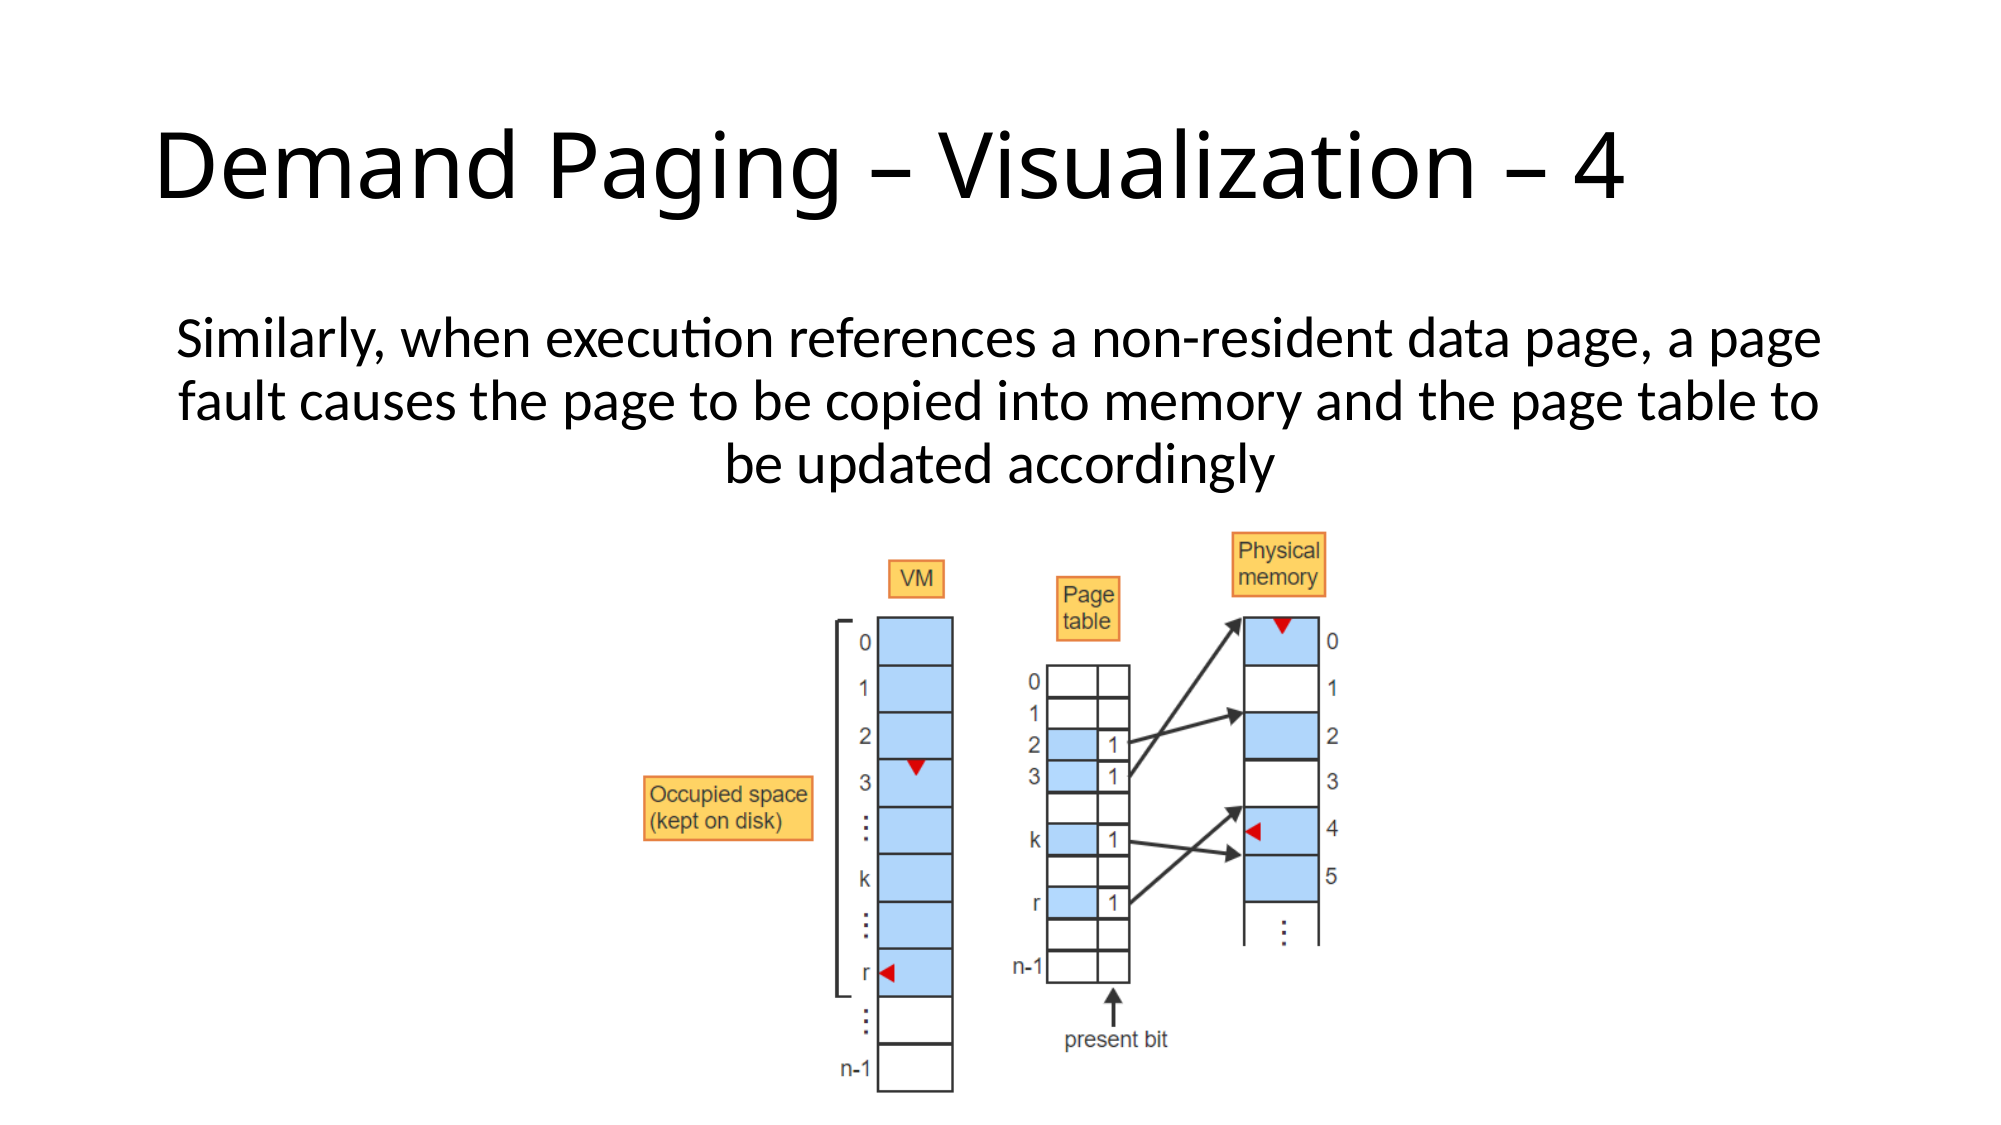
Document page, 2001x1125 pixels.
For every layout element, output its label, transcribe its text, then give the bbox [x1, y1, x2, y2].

list Similarly, when execution references a non-resident data page, a page fault causes the page to be copied into memory and the page table to be updated accordingly [137, 299, 1863, 507]
picture [618, 528, 1382, 1118]
title Demand Paging – Visualization – 4 [137, 59, 1863, 278]
